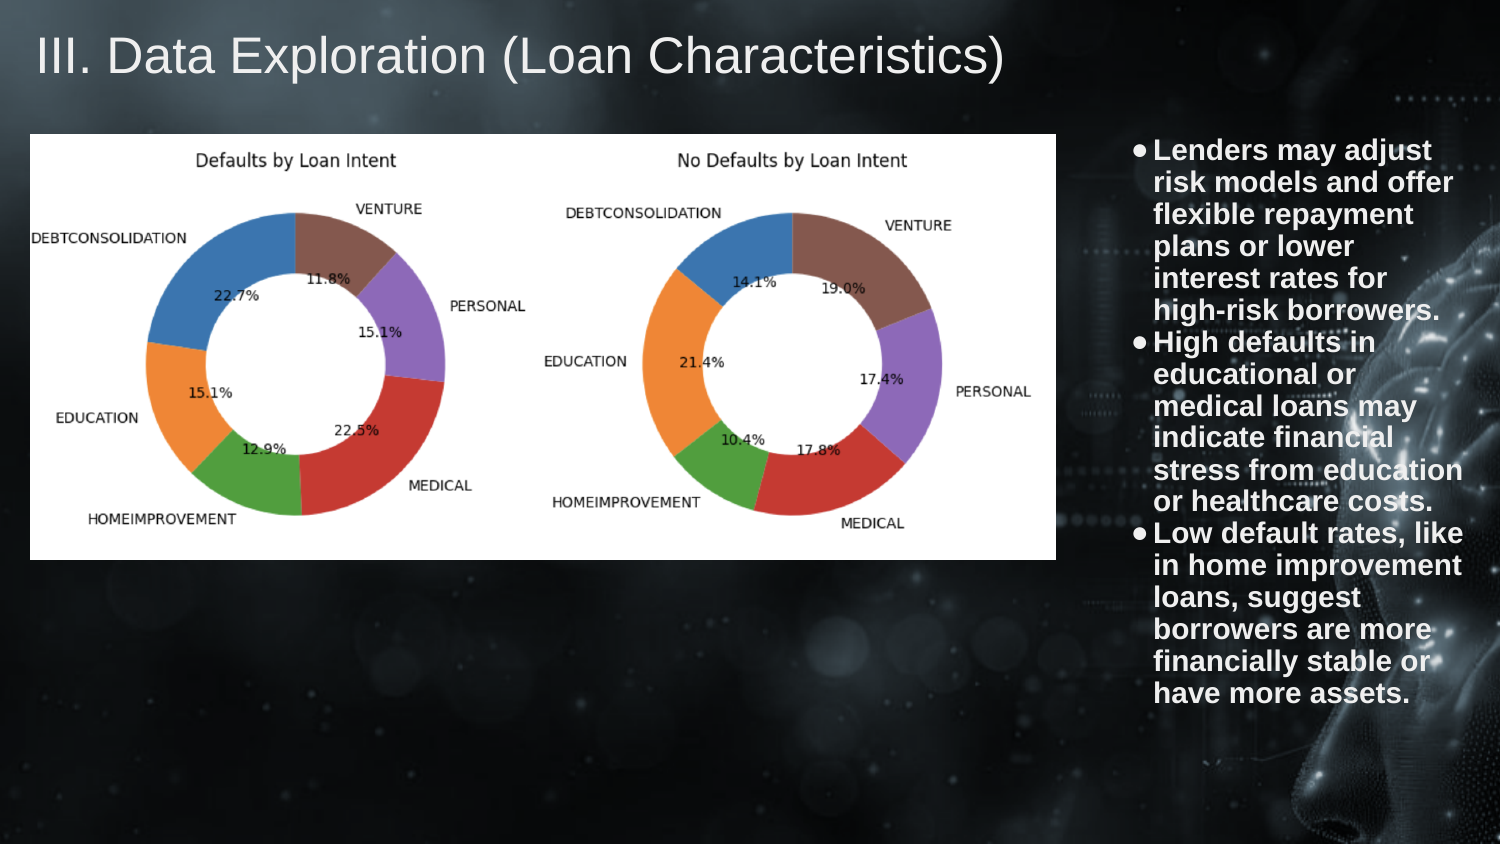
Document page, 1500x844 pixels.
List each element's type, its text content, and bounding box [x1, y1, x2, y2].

picture [0, 0, 1500, 844]
text_box Lenders may adjust risk models and offer flexible repayment plans or lower interest rates for high-risk borrowers. High defaults in educational or medical loans may indicate financial stress from education or healthcare costs. Low default rates, like in home improvement loans, suggest borrowers are more financially stable or have more assets. [1093, 119, 1481, 795]
subtitle III. Data Exploration (Loan Characteristics) [20, 18, 1480, 99]
